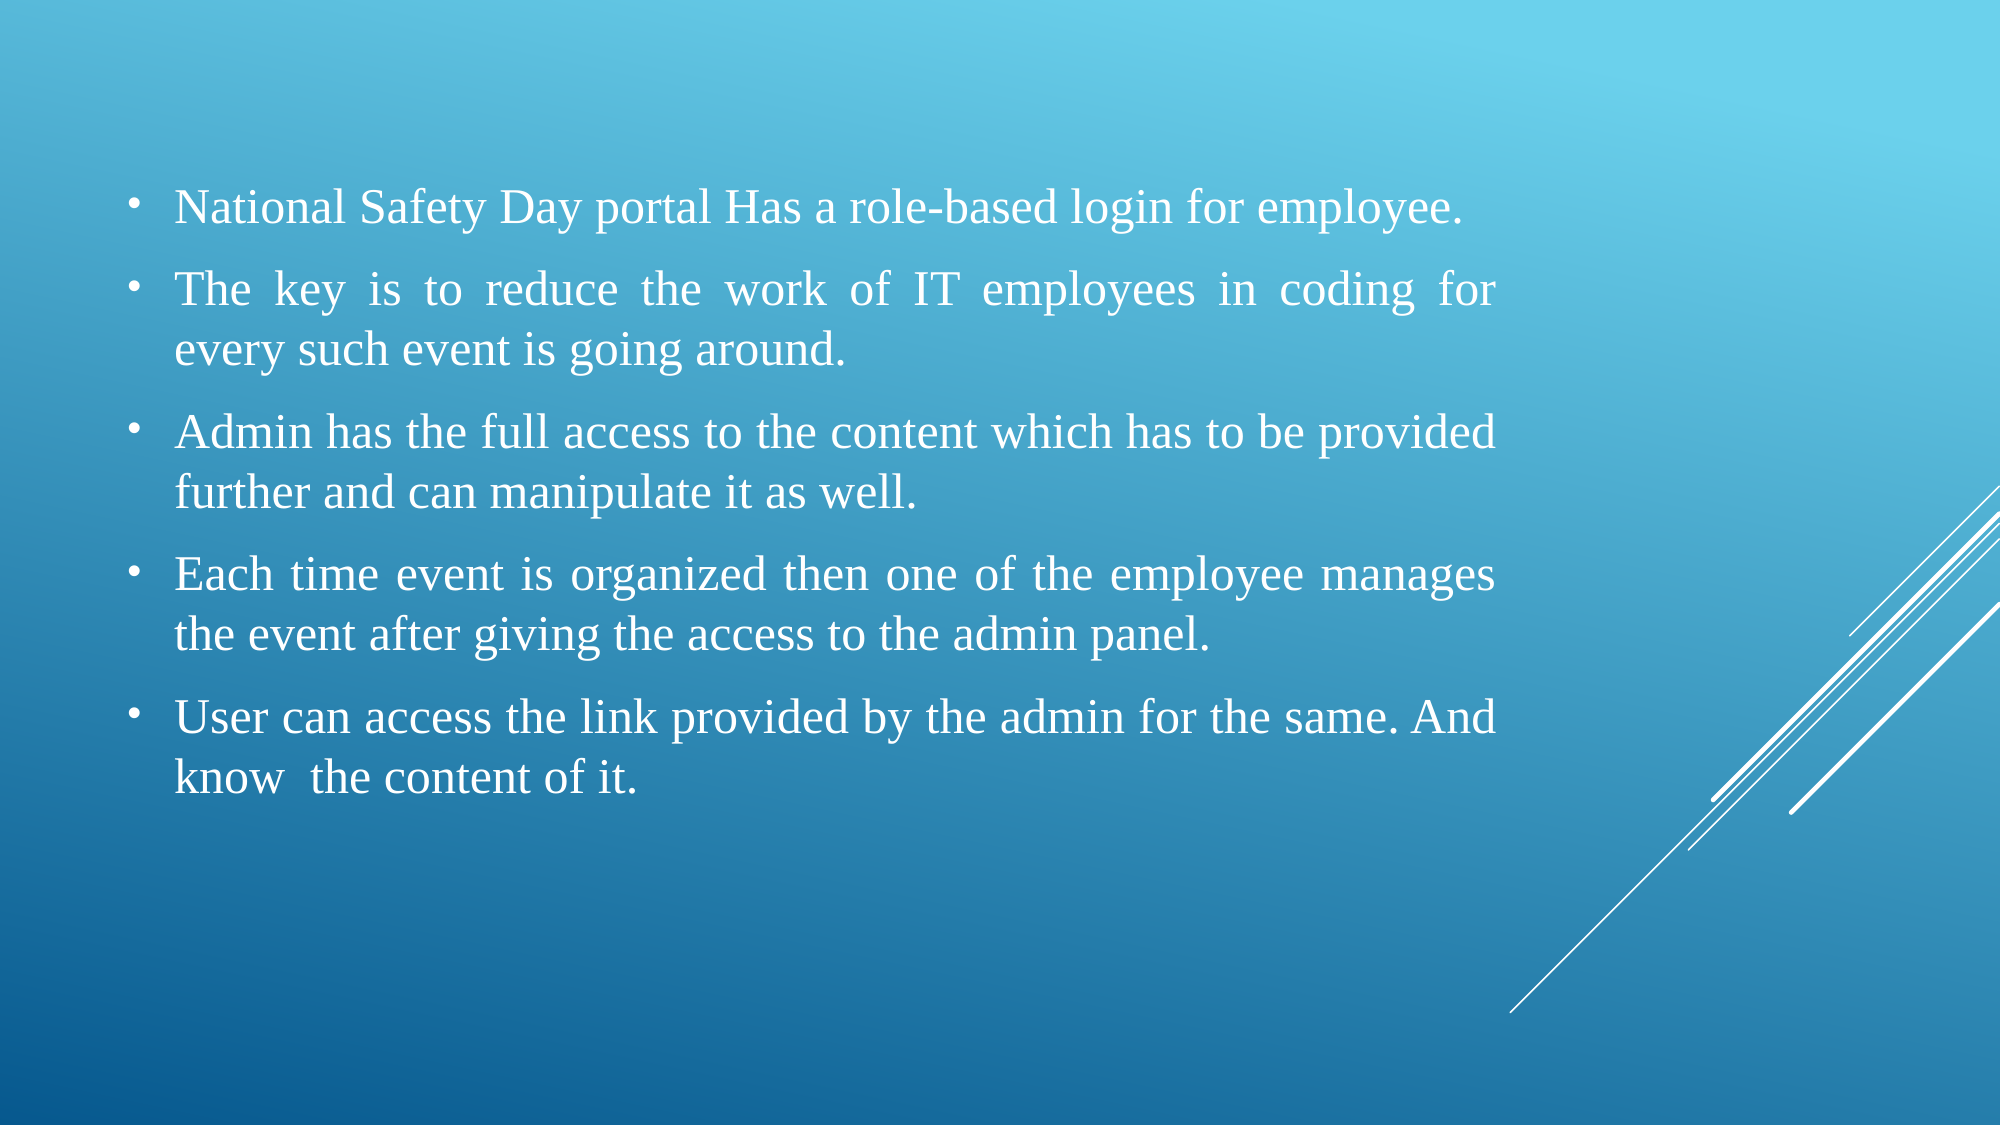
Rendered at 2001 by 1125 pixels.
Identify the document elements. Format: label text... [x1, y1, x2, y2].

list National Safety Day portal Has a role-based login for employee. The key is to reduce the work of IT employees in coding for every such event is going around. Admin has the full access to the content which has to be provided further and can manipulate it as well. Each time event is organized then one of the employee manages the event after giving the access to the admin panel. User can access the link provided by the admin for the same. And know the content of it. [112, 112, 1513, 864]
